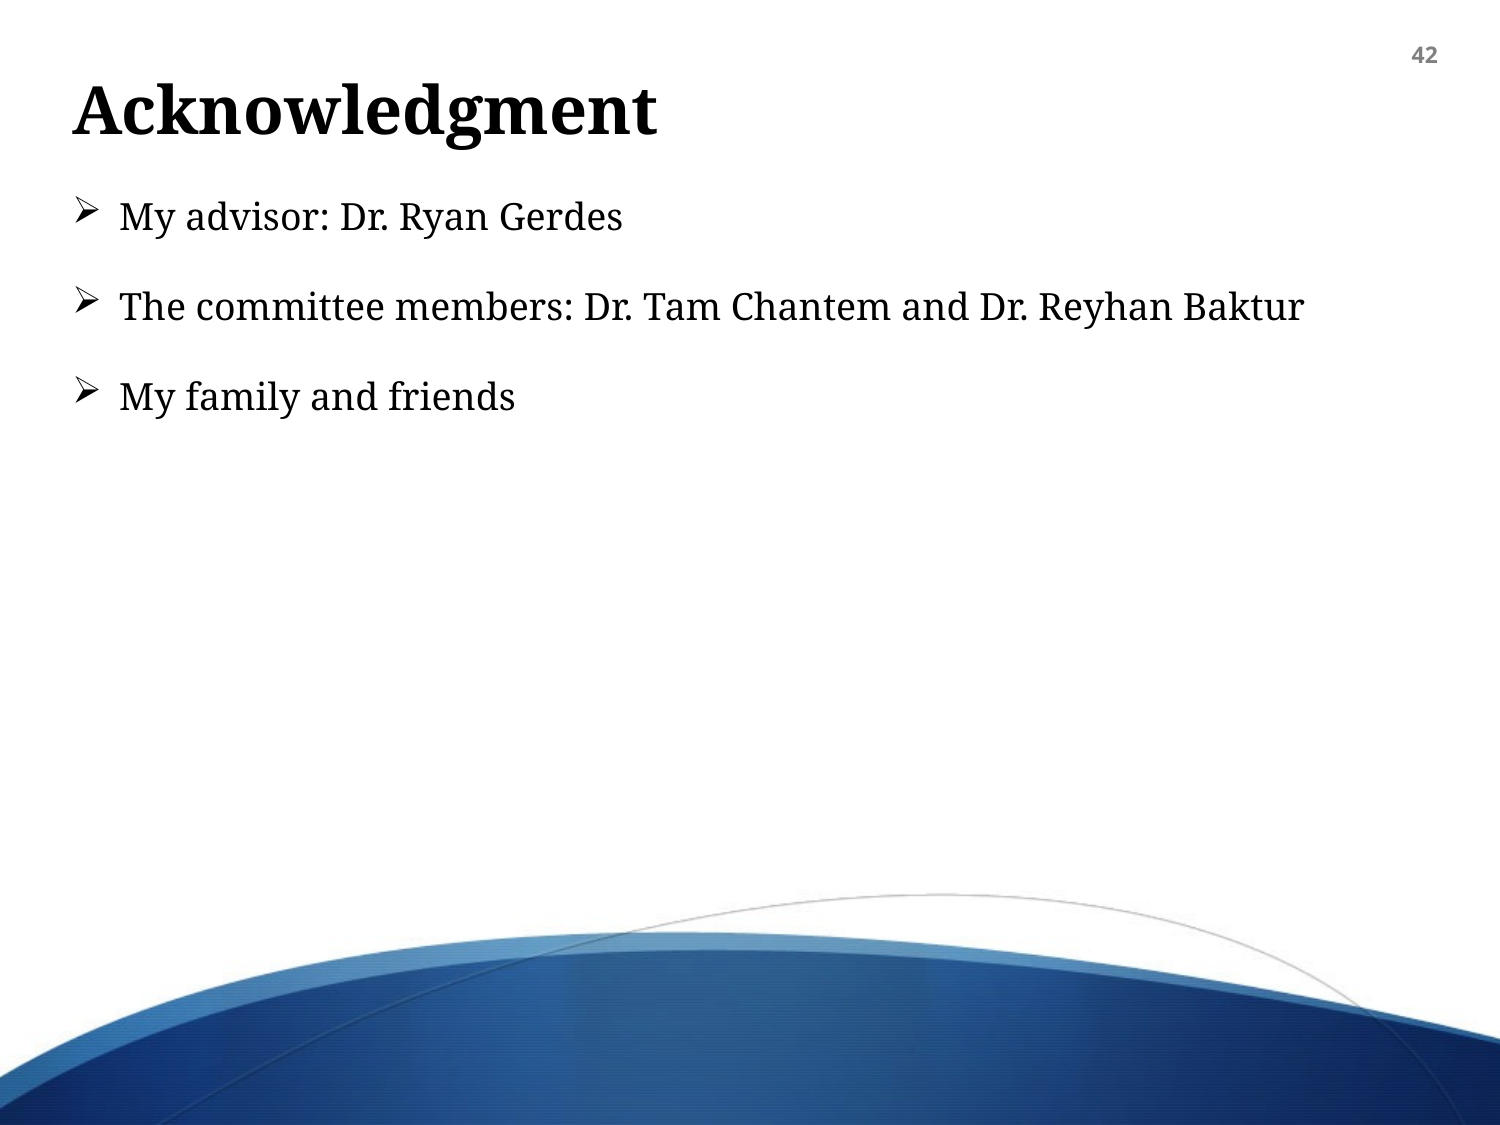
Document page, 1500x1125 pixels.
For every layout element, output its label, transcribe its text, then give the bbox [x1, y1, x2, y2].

picture [0, 0, 1500, 1125]
text_box Acknowledgment My advisor: Dr. Ryan Gerdes The committee members: Dr. Tam Chantem and Dr. Reyhan Baktur My family and friends [57, 60, 1461, 426]
slide_number 42 [1381, 26, 1469, 87]
